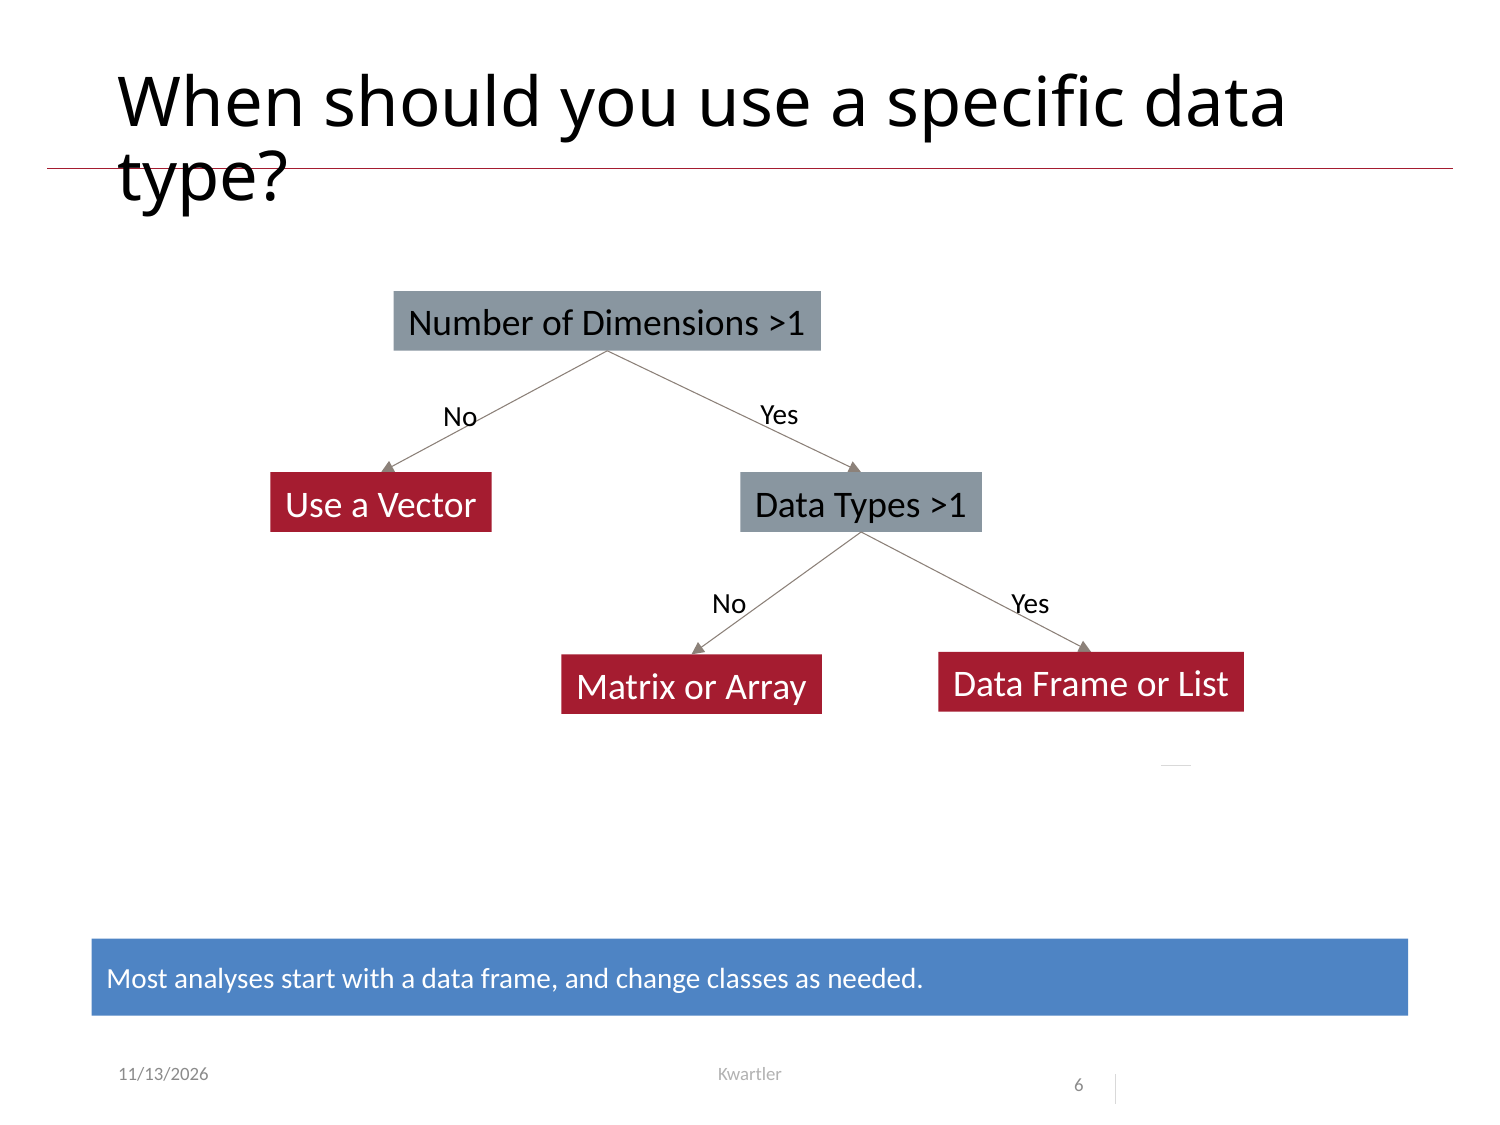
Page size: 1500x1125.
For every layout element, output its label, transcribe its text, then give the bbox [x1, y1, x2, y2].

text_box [607, 351, 862, 473]
title When should you use a specific data type? [103, 59, 1397, 157]
slide_number 6 [1059, 1042, 1200, 1103]
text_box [862, 532, 1092, 652]
text_box Data Types >1 [740, 472, 982, 532]
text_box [691, 532, 862, 655]
text_box Most analyses start with a data frame, and change classes as needed. [91, 937, 1409, 1017]
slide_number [103, 1042, 441, 1103]
footer Kwartler [496, 1042, 1004, 1103]
text_box Matrix or Array [561, 654, 822, 714]
text_box Data Frame or List [938, 651, 1244, 712]
text_box Use a Vector [270, 472, 492, 532]
text_box Number of Dimensions >1 [393, 291, 821, 351]
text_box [381, 351, 607, 473]
